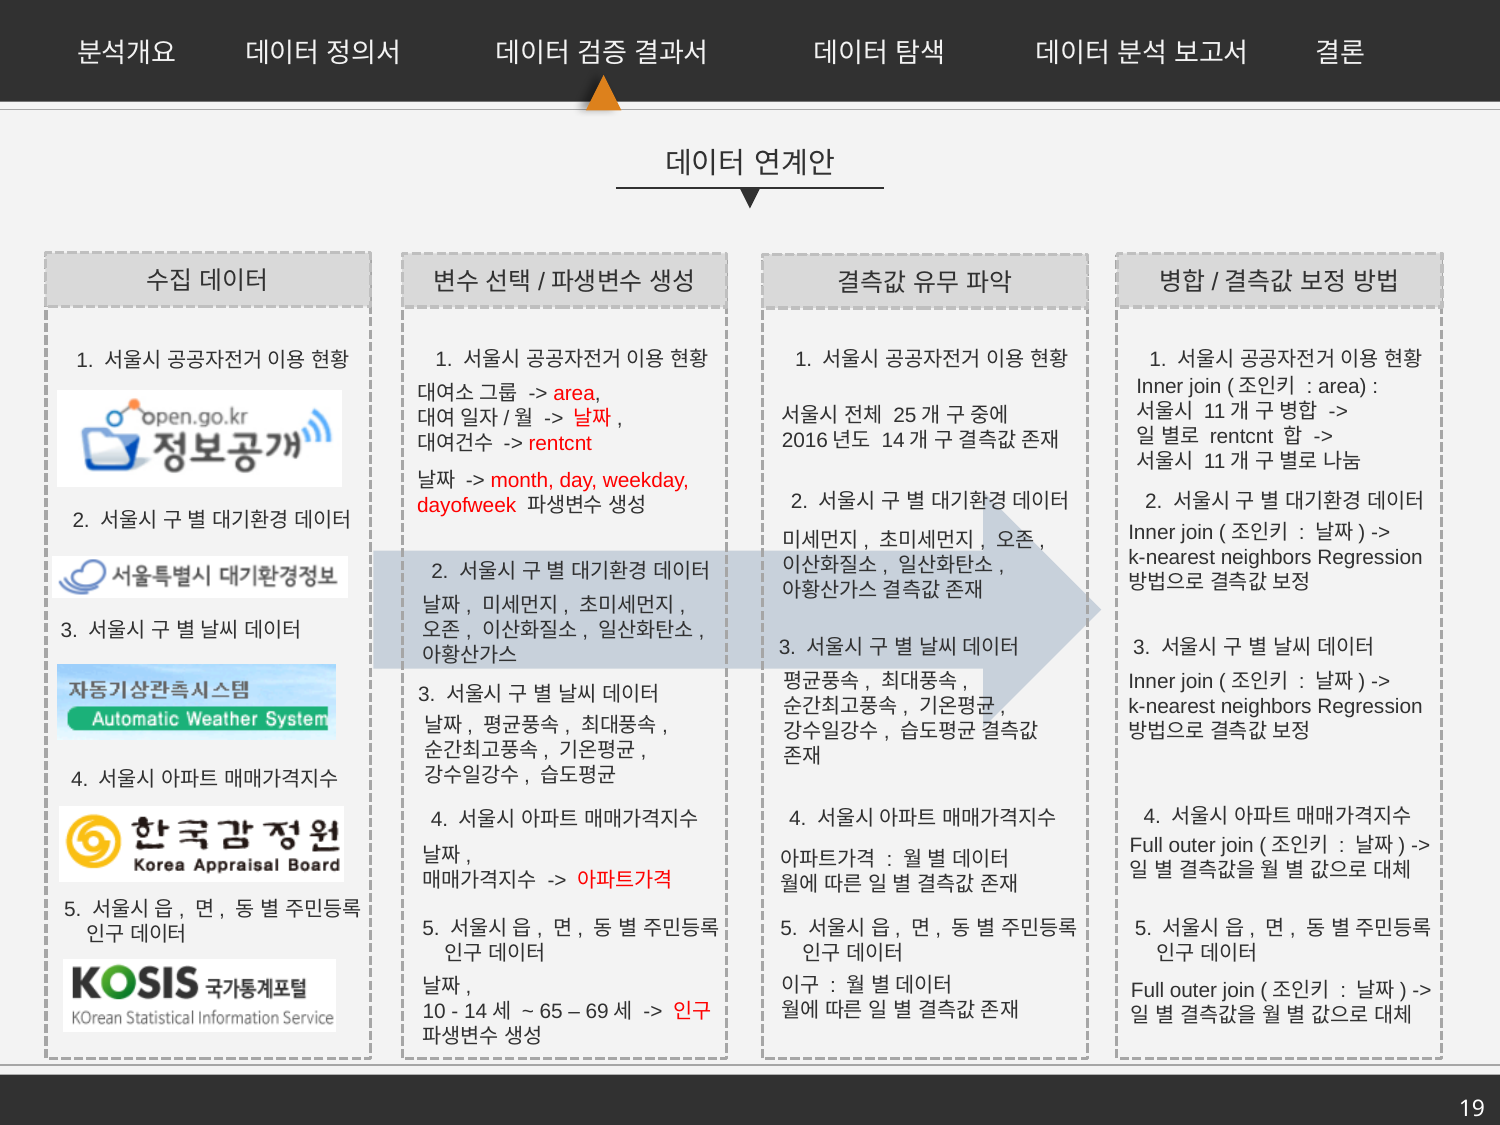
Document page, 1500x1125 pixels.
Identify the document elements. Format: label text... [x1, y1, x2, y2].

text_box [0, 1073, 1500, 1125]
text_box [0, 0, 1500, 111]
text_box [615, 136, 885, 209]
slide_number 19 [1175, 1085, 1500, 1125]
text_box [43, 252, 1495, 1059]
